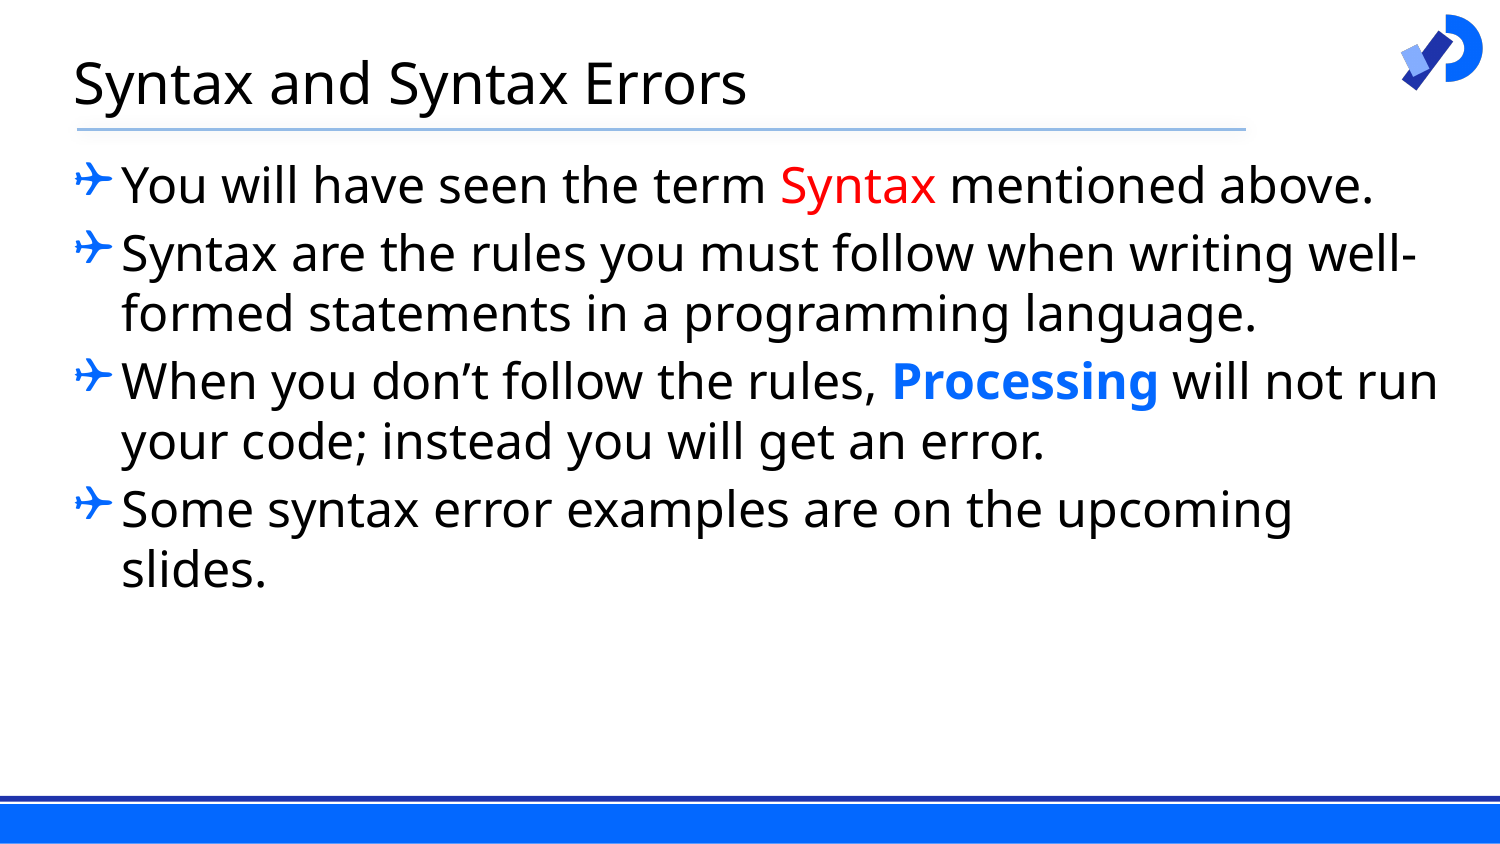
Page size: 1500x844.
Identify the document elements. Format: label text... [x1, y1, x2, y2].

picture [1398, 9, 1485, 96]
list You will have seen the term Syntax mentioned above. Syntax are the rules you must follow when writing well-formed statements in a programming language. When you don’t follow the rules, Processing will not run your code; instead you will get an error. Some syntax error examples are on the upcoming slides. [64, 144, 1455, 727]
title Syntax and Syntax Errors [64, 0, 1341, 126]
